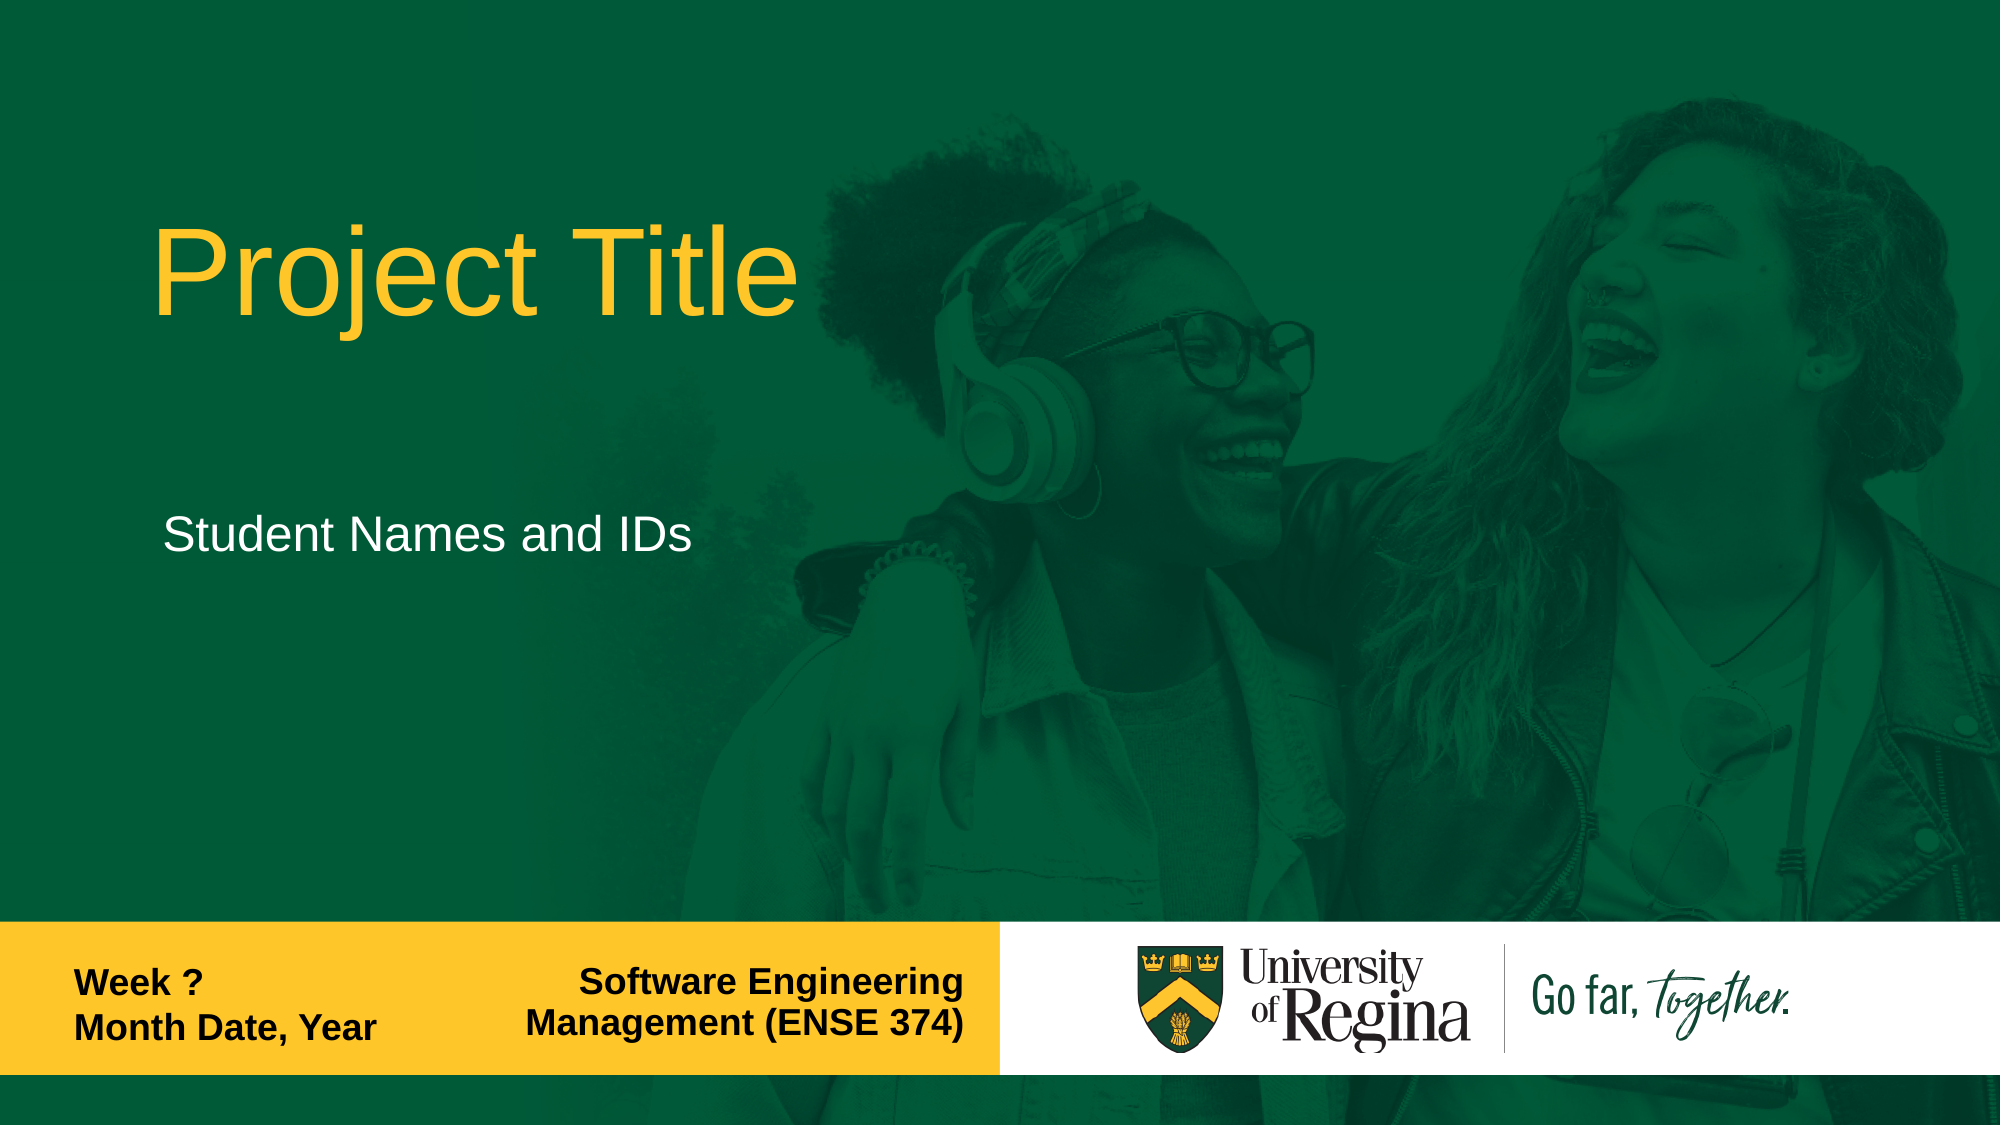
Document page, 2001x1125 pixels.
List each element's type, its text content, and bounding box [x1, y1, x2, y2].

picture [0, 1075, 2000, 1125]
text_box Software Engineering Management (ENSE 374) [508, 957, 980, 1048]
picture [0, 0, 2000, 921]
list Week ? Month Date, Year [58, 957, 428, 1048]
title Project Title [134, 200, 1896, 355]
subtitle Student Names and IDs [147, 494, 1909, 657]
